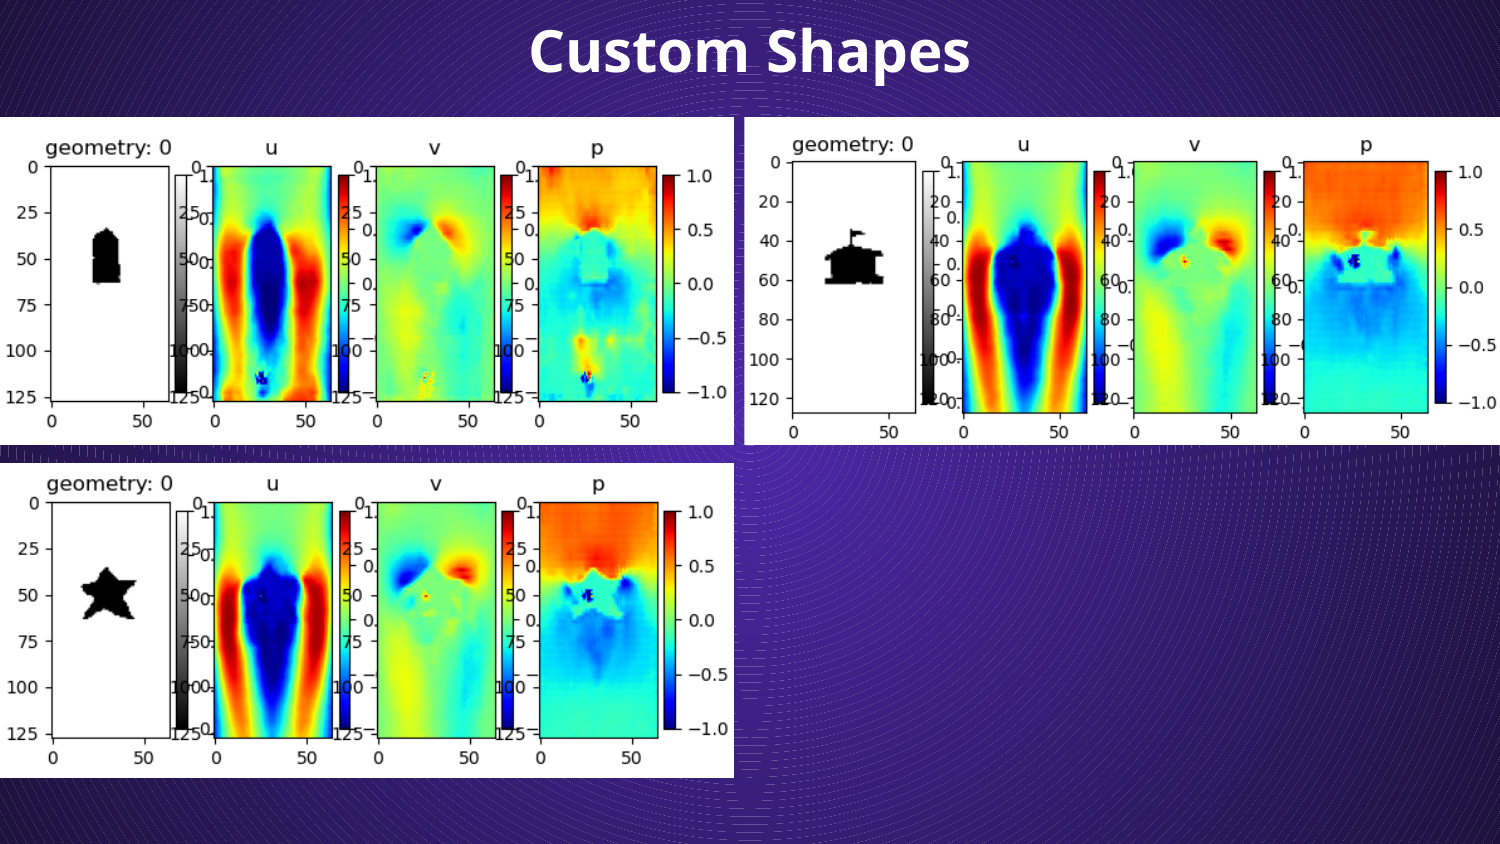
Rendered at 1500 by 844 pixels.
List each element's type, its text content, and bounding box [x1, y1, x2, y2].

picture [744, 116, 1500, 446]
text_box Custom Shapes [50, 0, 1450, 99]
picture [0, 116, 734, 446]
picture [0, 463, 734, 779]
